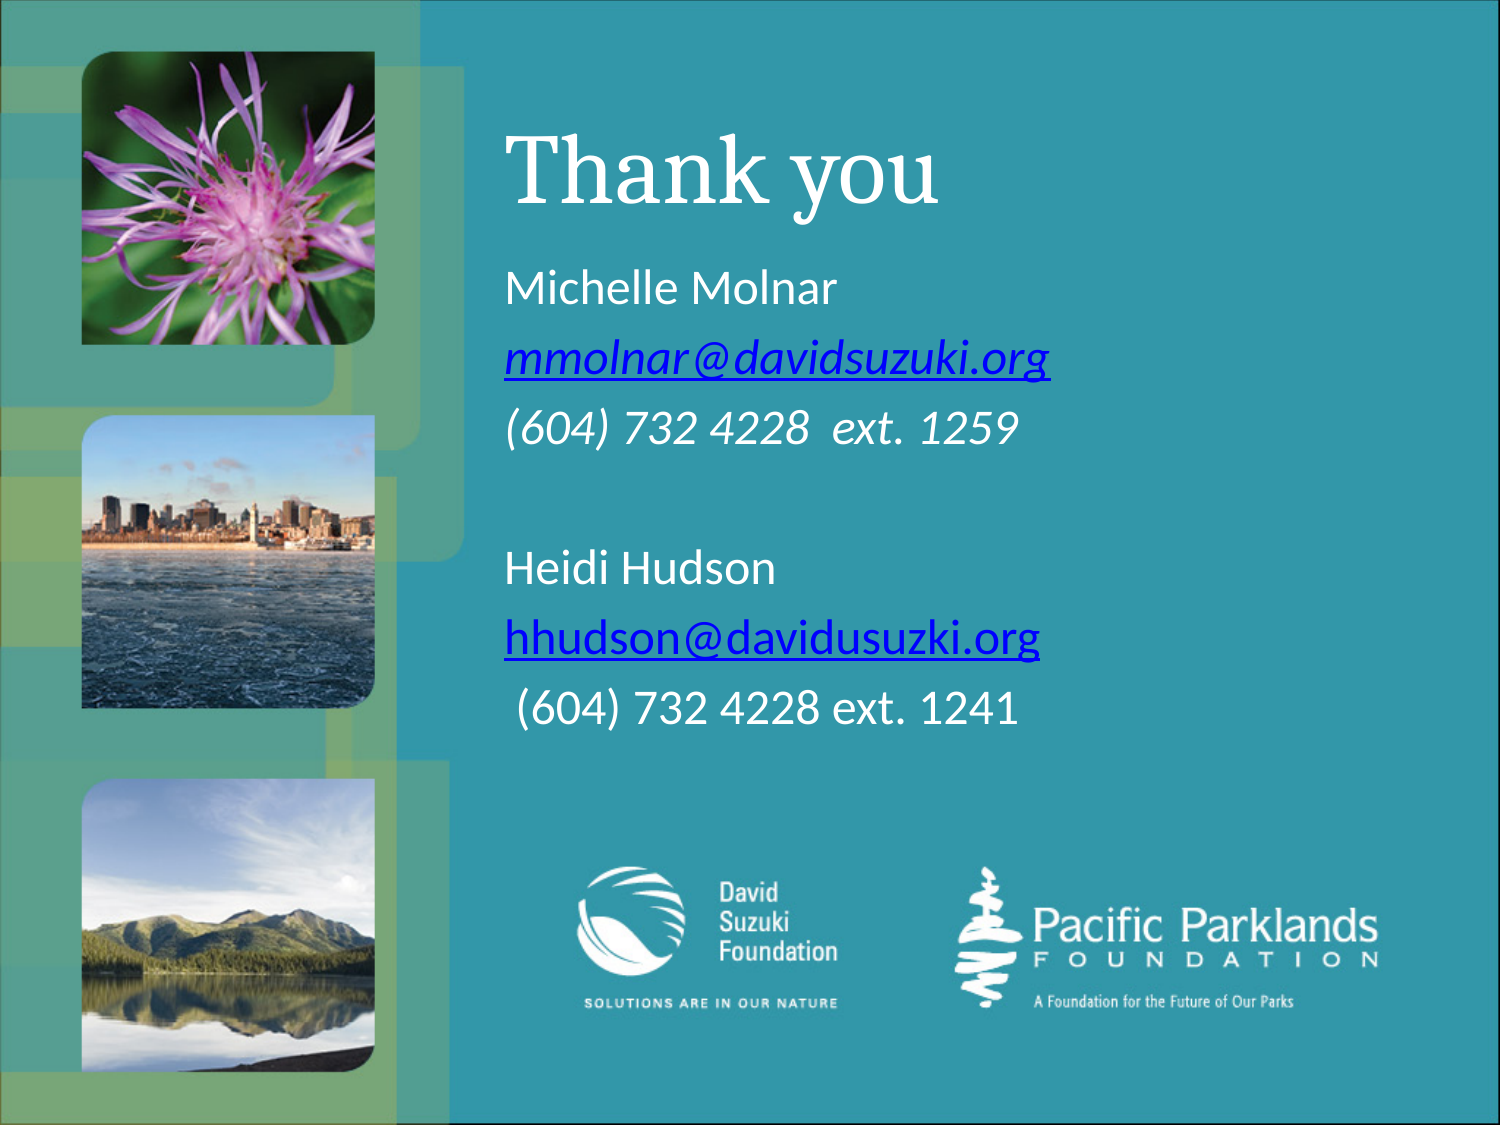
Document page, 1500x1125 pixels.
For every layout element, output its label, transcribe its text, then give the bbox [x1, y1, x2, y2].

title Thank you [489, 52, 1452, 247]
subtitle Michelle Molnar mmolnar@davidsuzuki.org (604) 732 4228 ext. 1259 Heidi Hudson hhudson@davidusuzki.org (604) 732 4228 ext. 1241 [489, 247, 1452, 790]
picture [0, 0, 1500, 1125]
